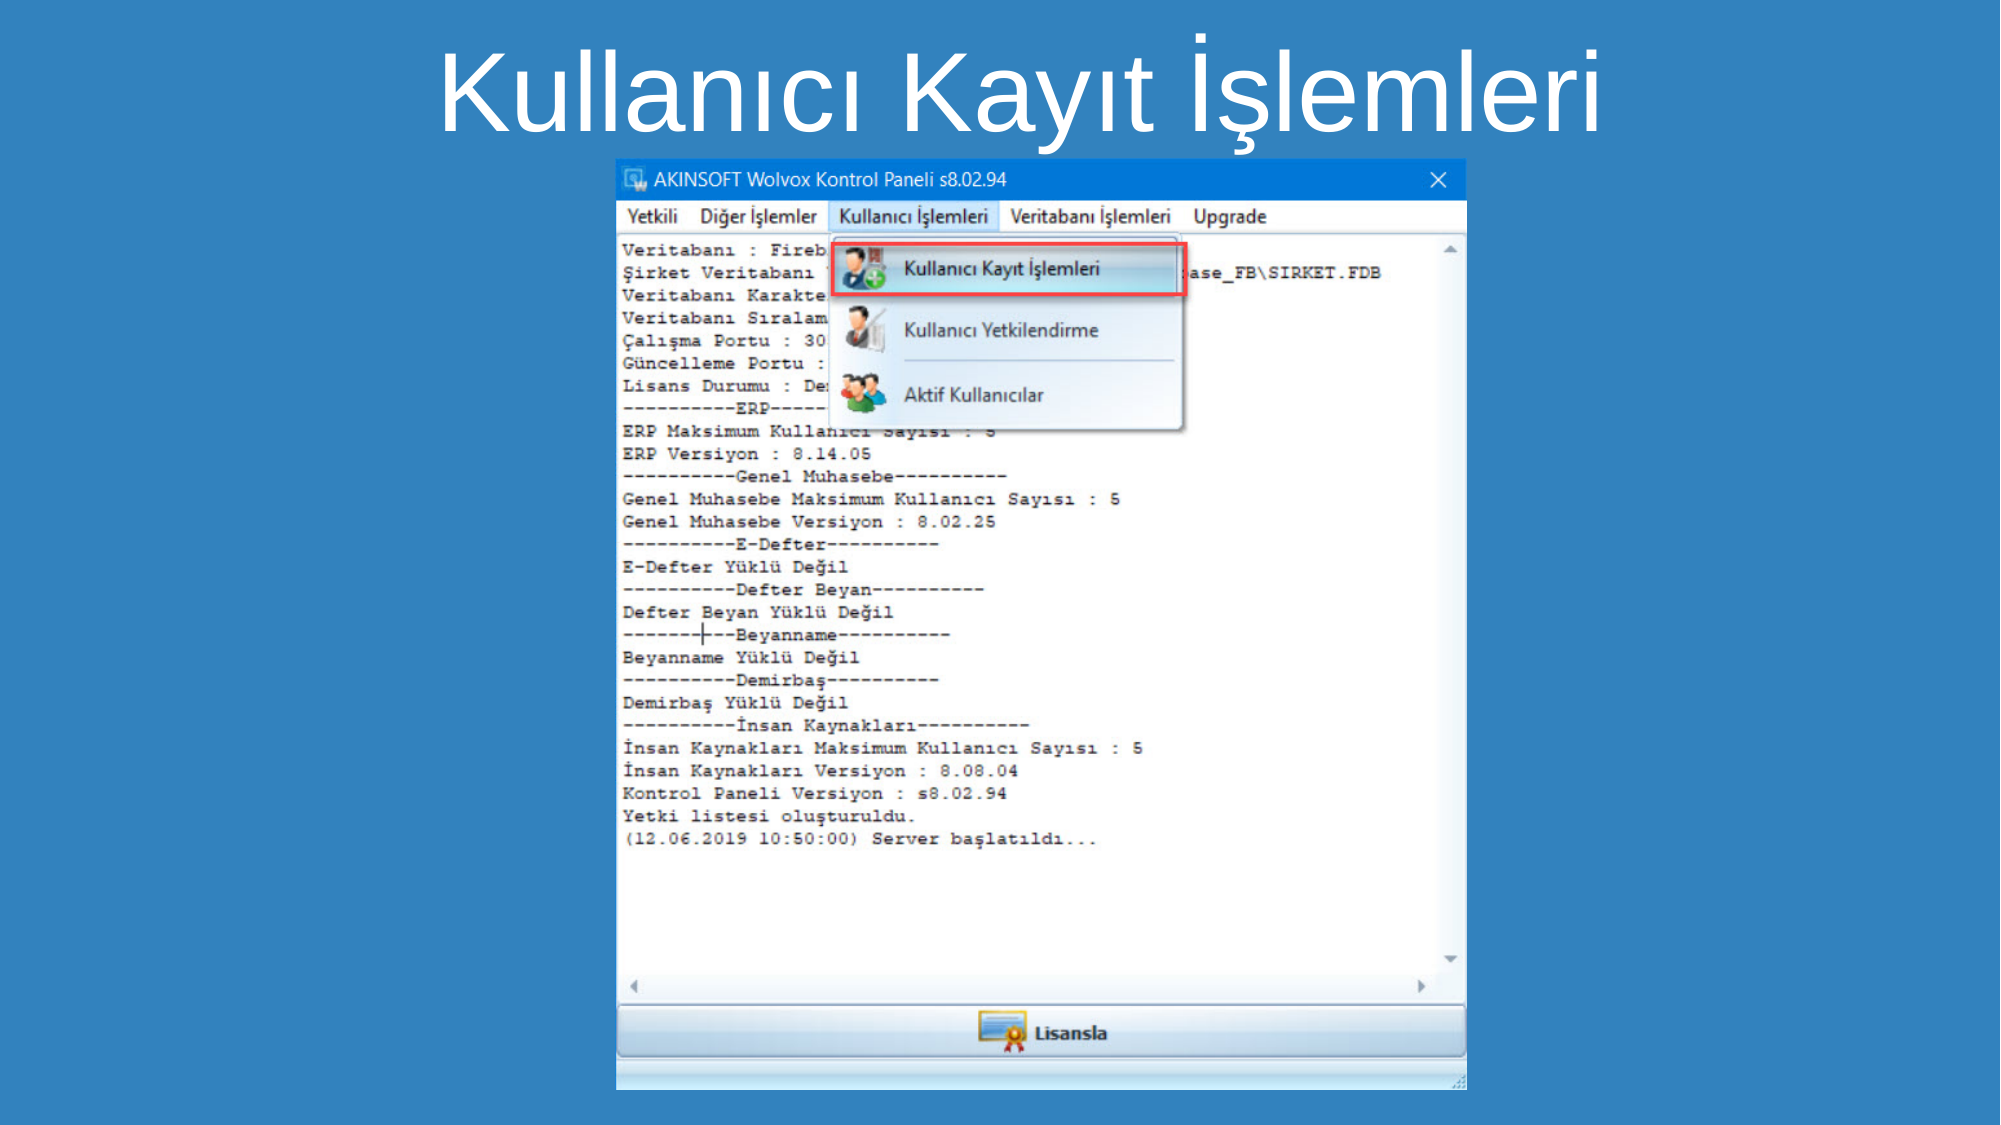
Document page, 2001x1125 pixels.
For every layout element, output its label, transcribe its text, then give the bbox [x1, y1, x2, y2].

text_box Kullanıcı Kayıt İşlemleri [71, 35, 1970, 155]
picture [615, 158, 1467, 1090]
